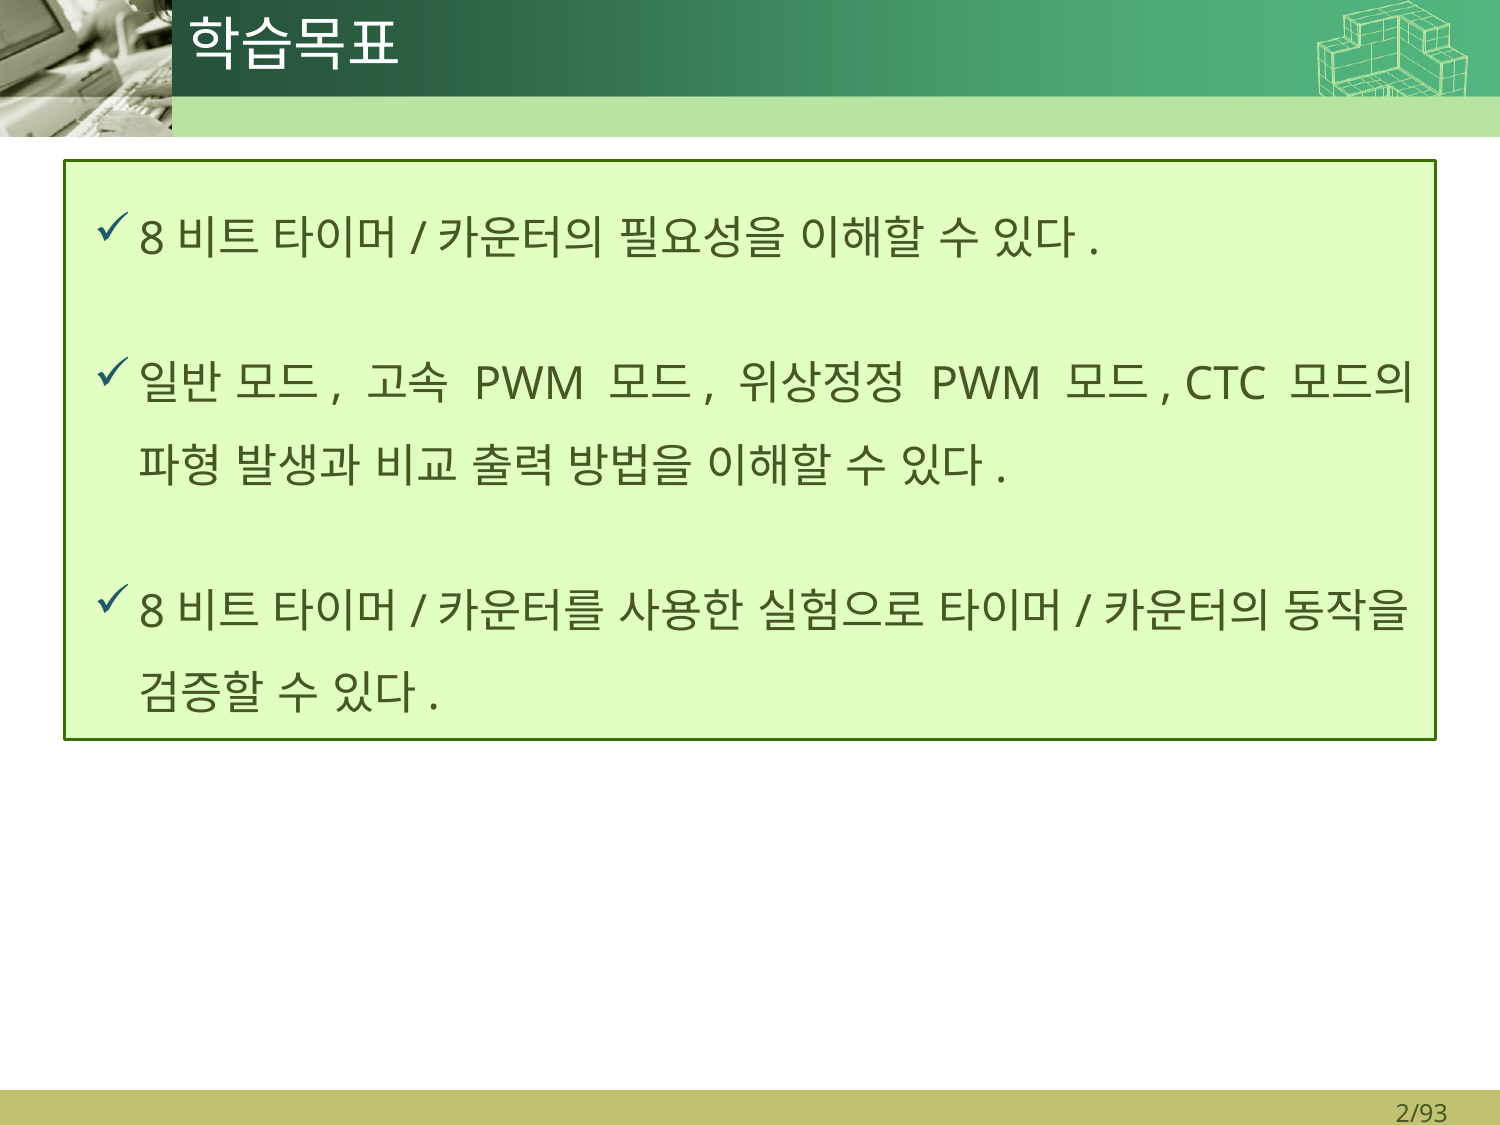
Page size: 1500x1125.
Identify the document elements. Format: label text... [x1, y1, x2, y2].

picture [0, 0, 1500, 151]
list 8비트 타이머/카운터의 필요성을 이해할 수 있다. 일반 모드, 고속 PWM 모드, 위상정정 PWM 모드, CTC 모드의 파형 발생과 비교 출력 방법을 이해할 수 있다. 8비트 타이머/카운터를 사용한 실험으로 타이머/카운터의 동작을 검증할 수 있다. [63, 159, 1437, 741]
title 학습목표 [172, 0, 1340, 94]
